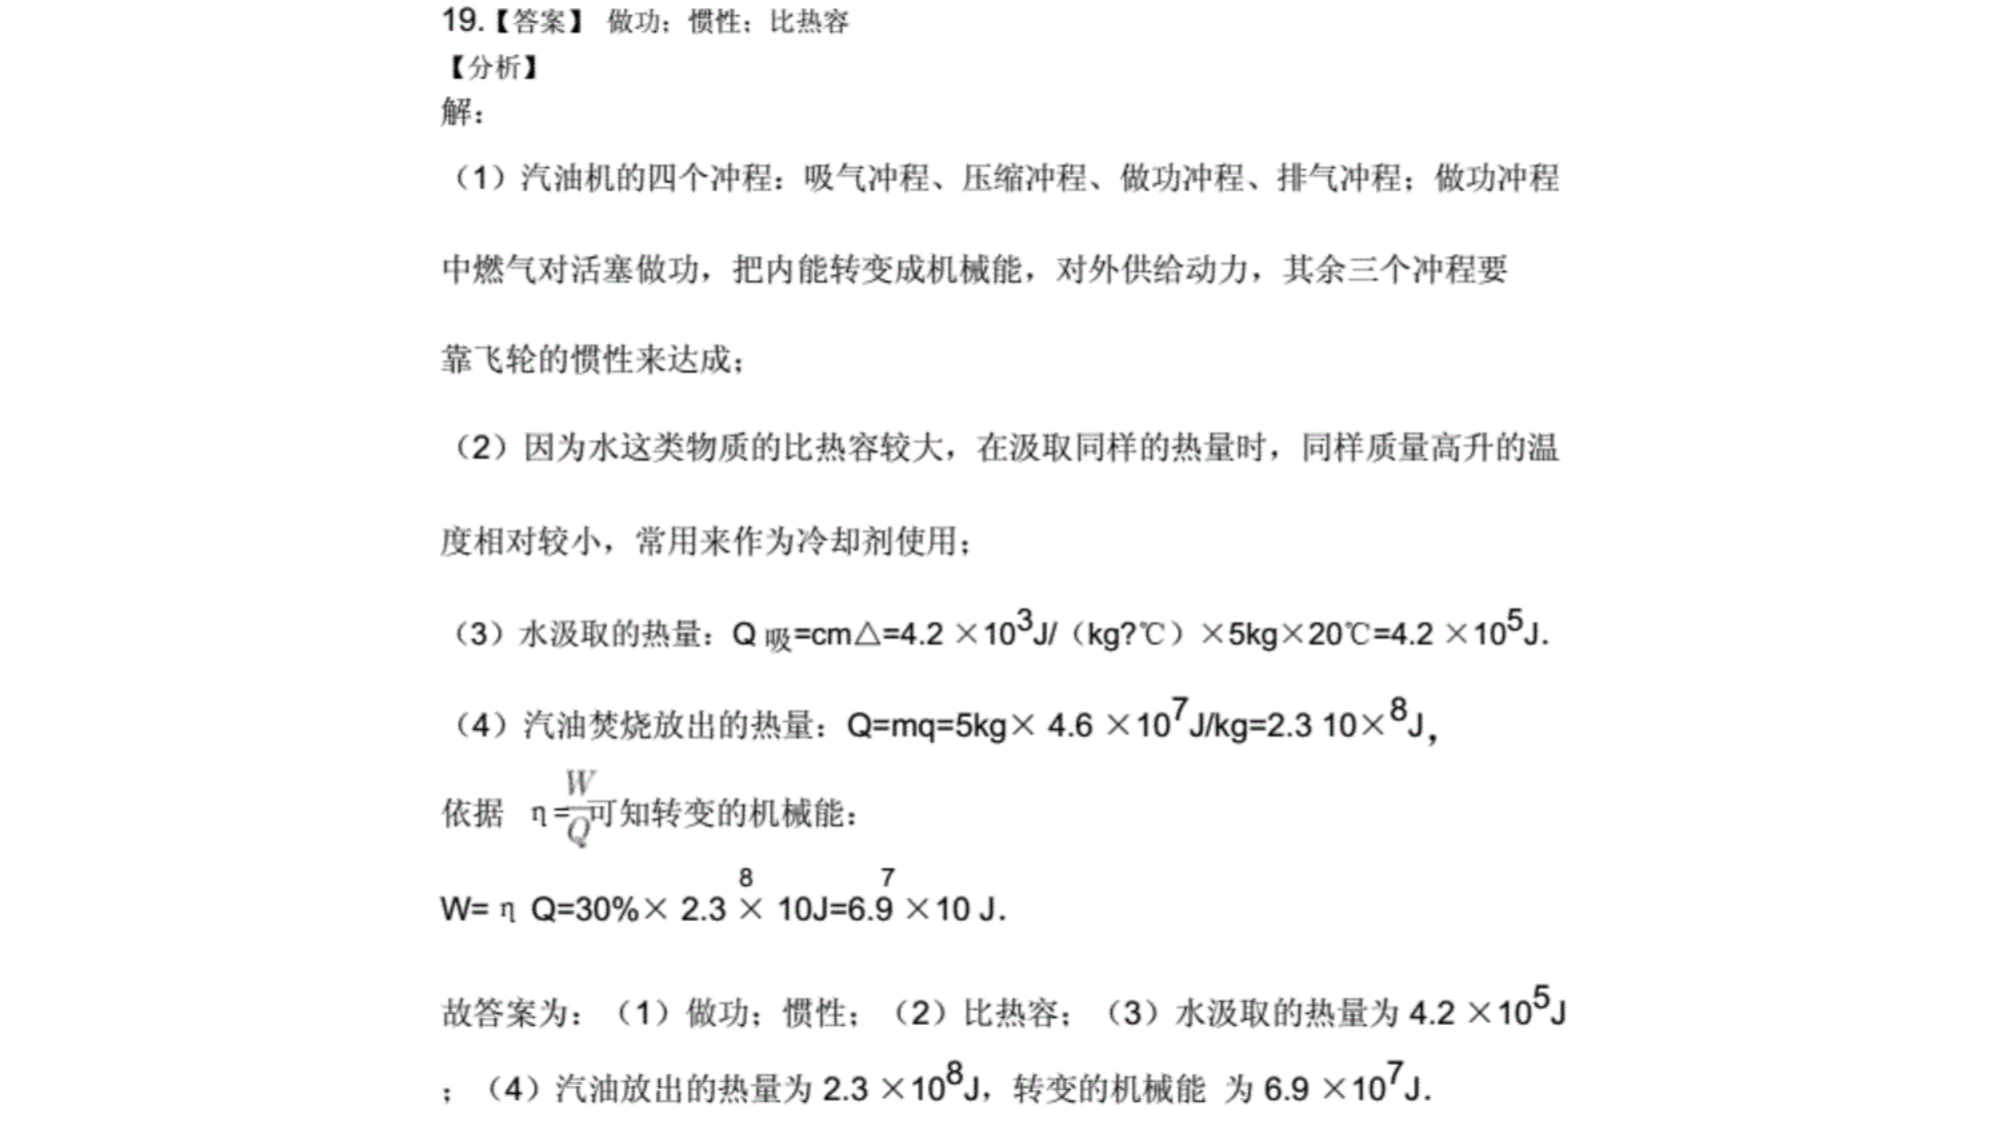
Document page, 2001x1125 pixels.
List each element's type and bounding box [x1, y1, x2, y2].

picture [412, 0, 1588, 1125]
